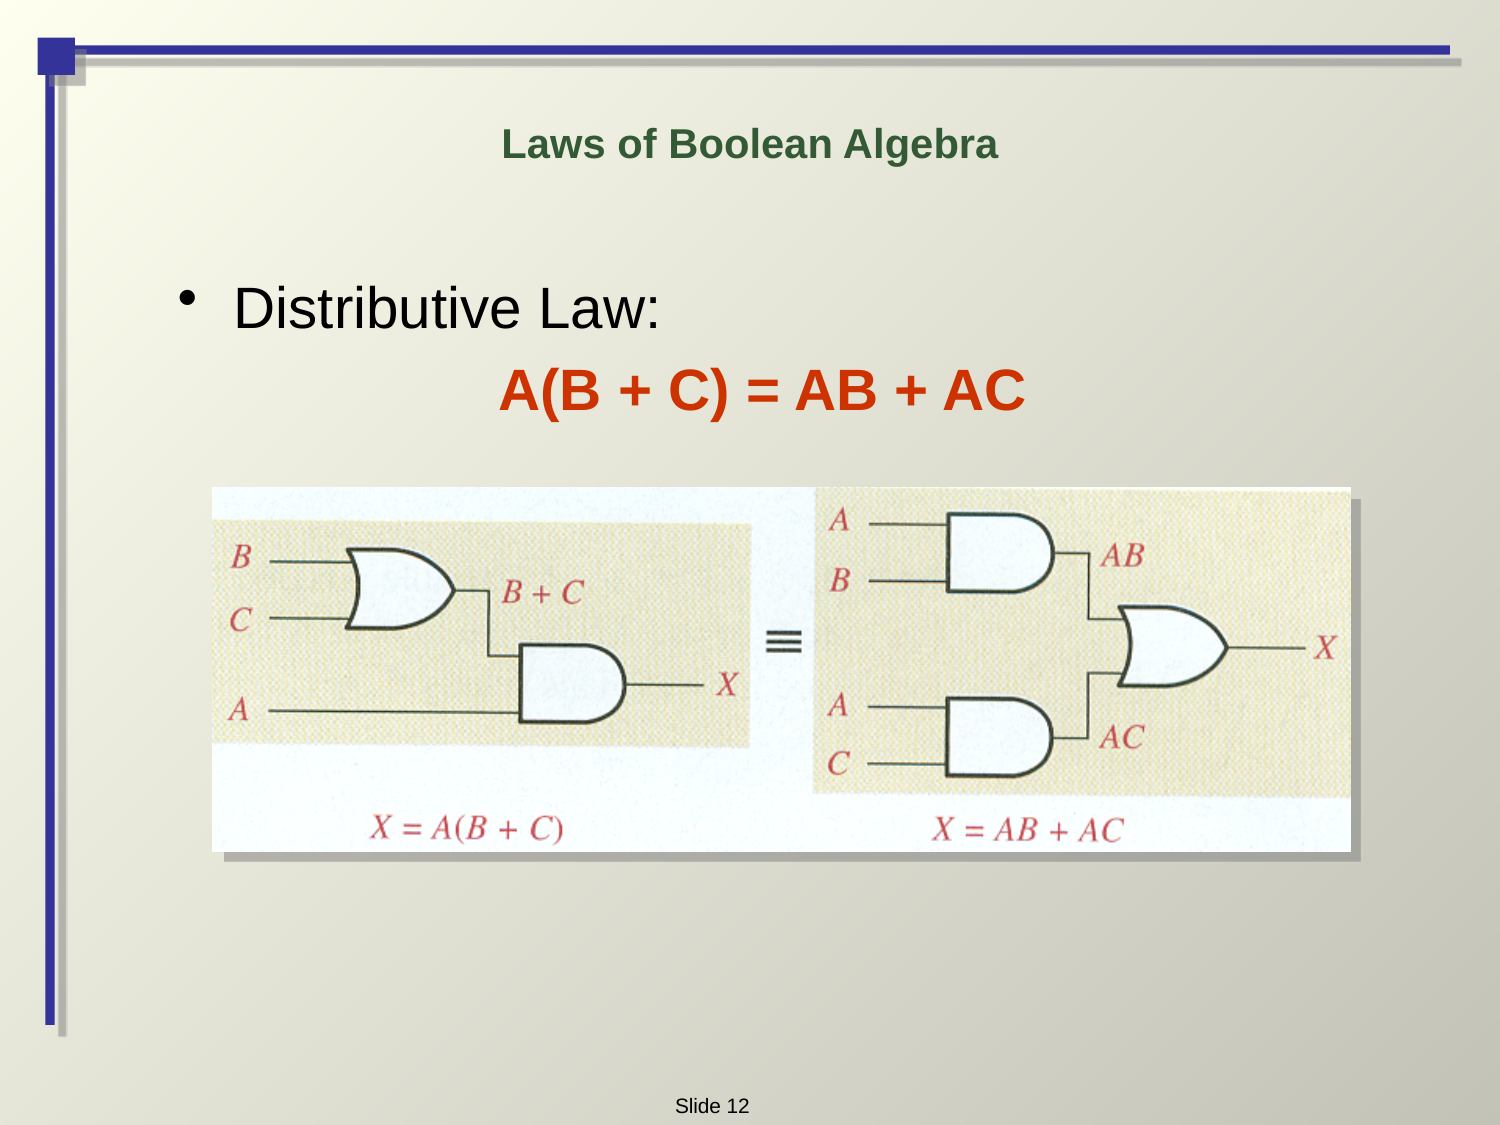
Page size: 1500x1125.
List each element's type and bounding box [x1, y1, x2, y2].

text_box [37, 37, 1450, 1025]
picture [212, 487, 1351, 852]
